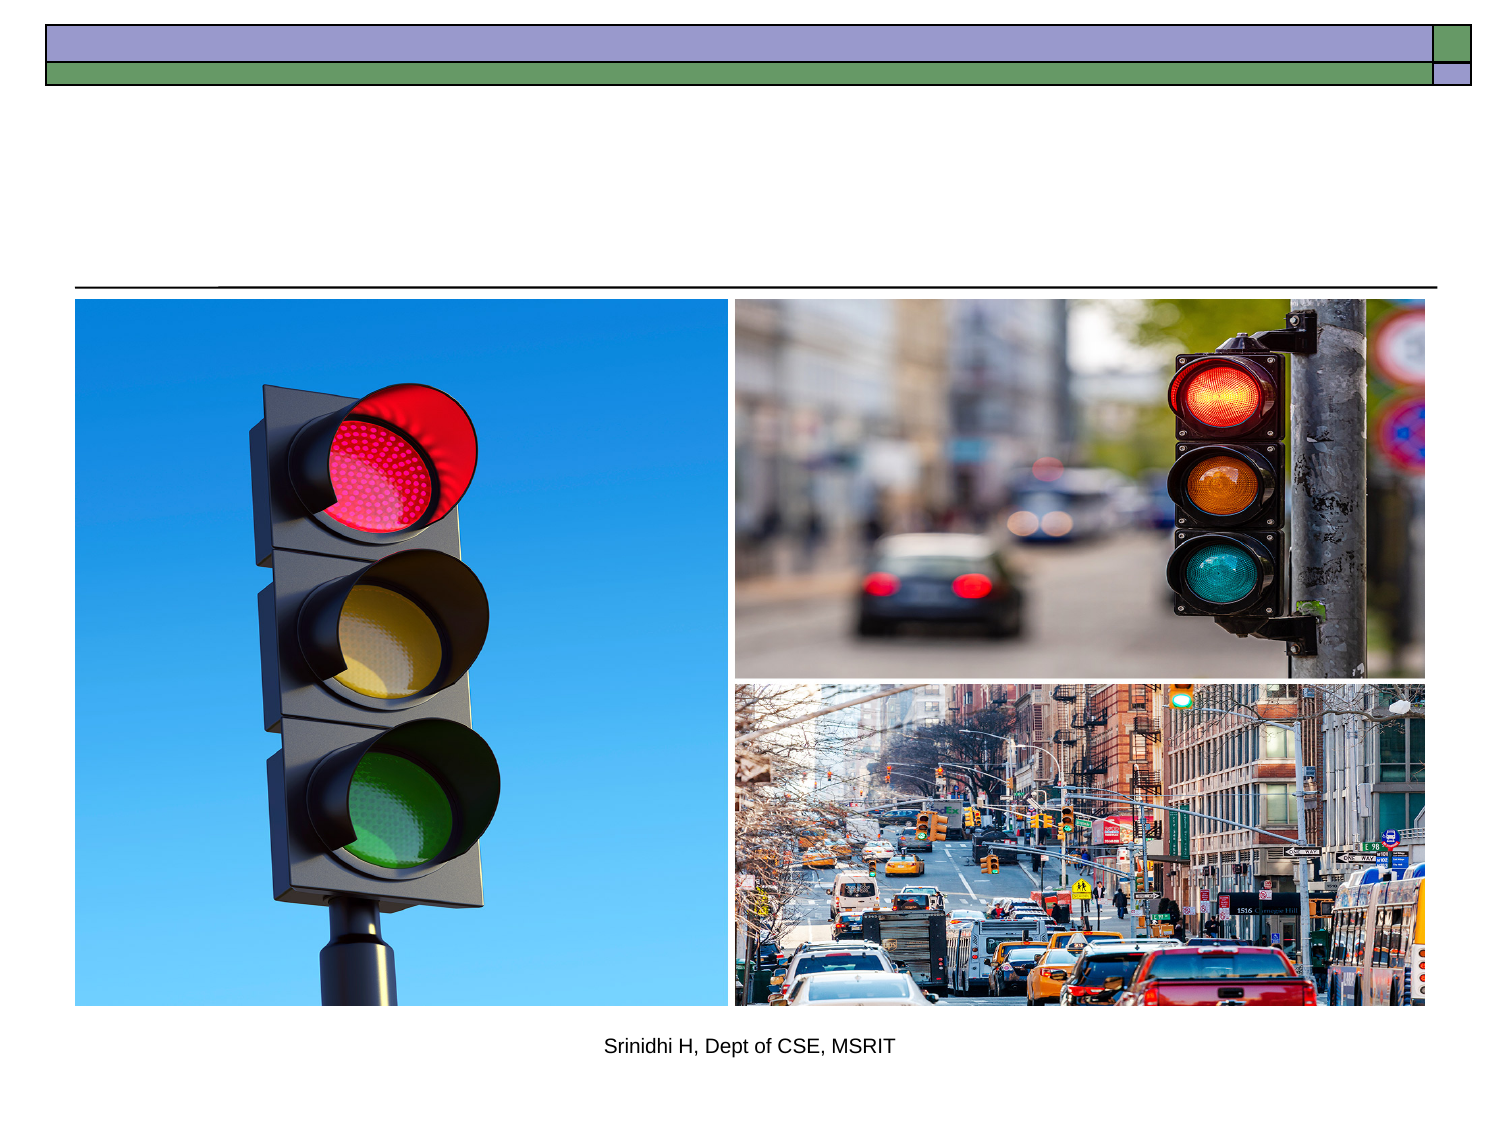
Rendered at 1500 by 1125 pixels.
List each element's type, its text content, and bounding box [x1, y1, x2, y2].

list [74, 299, 1426, 1006]
footer Srinidhi H, Dept of CSE, MSRIT [512, 1024, 988, 1101]
